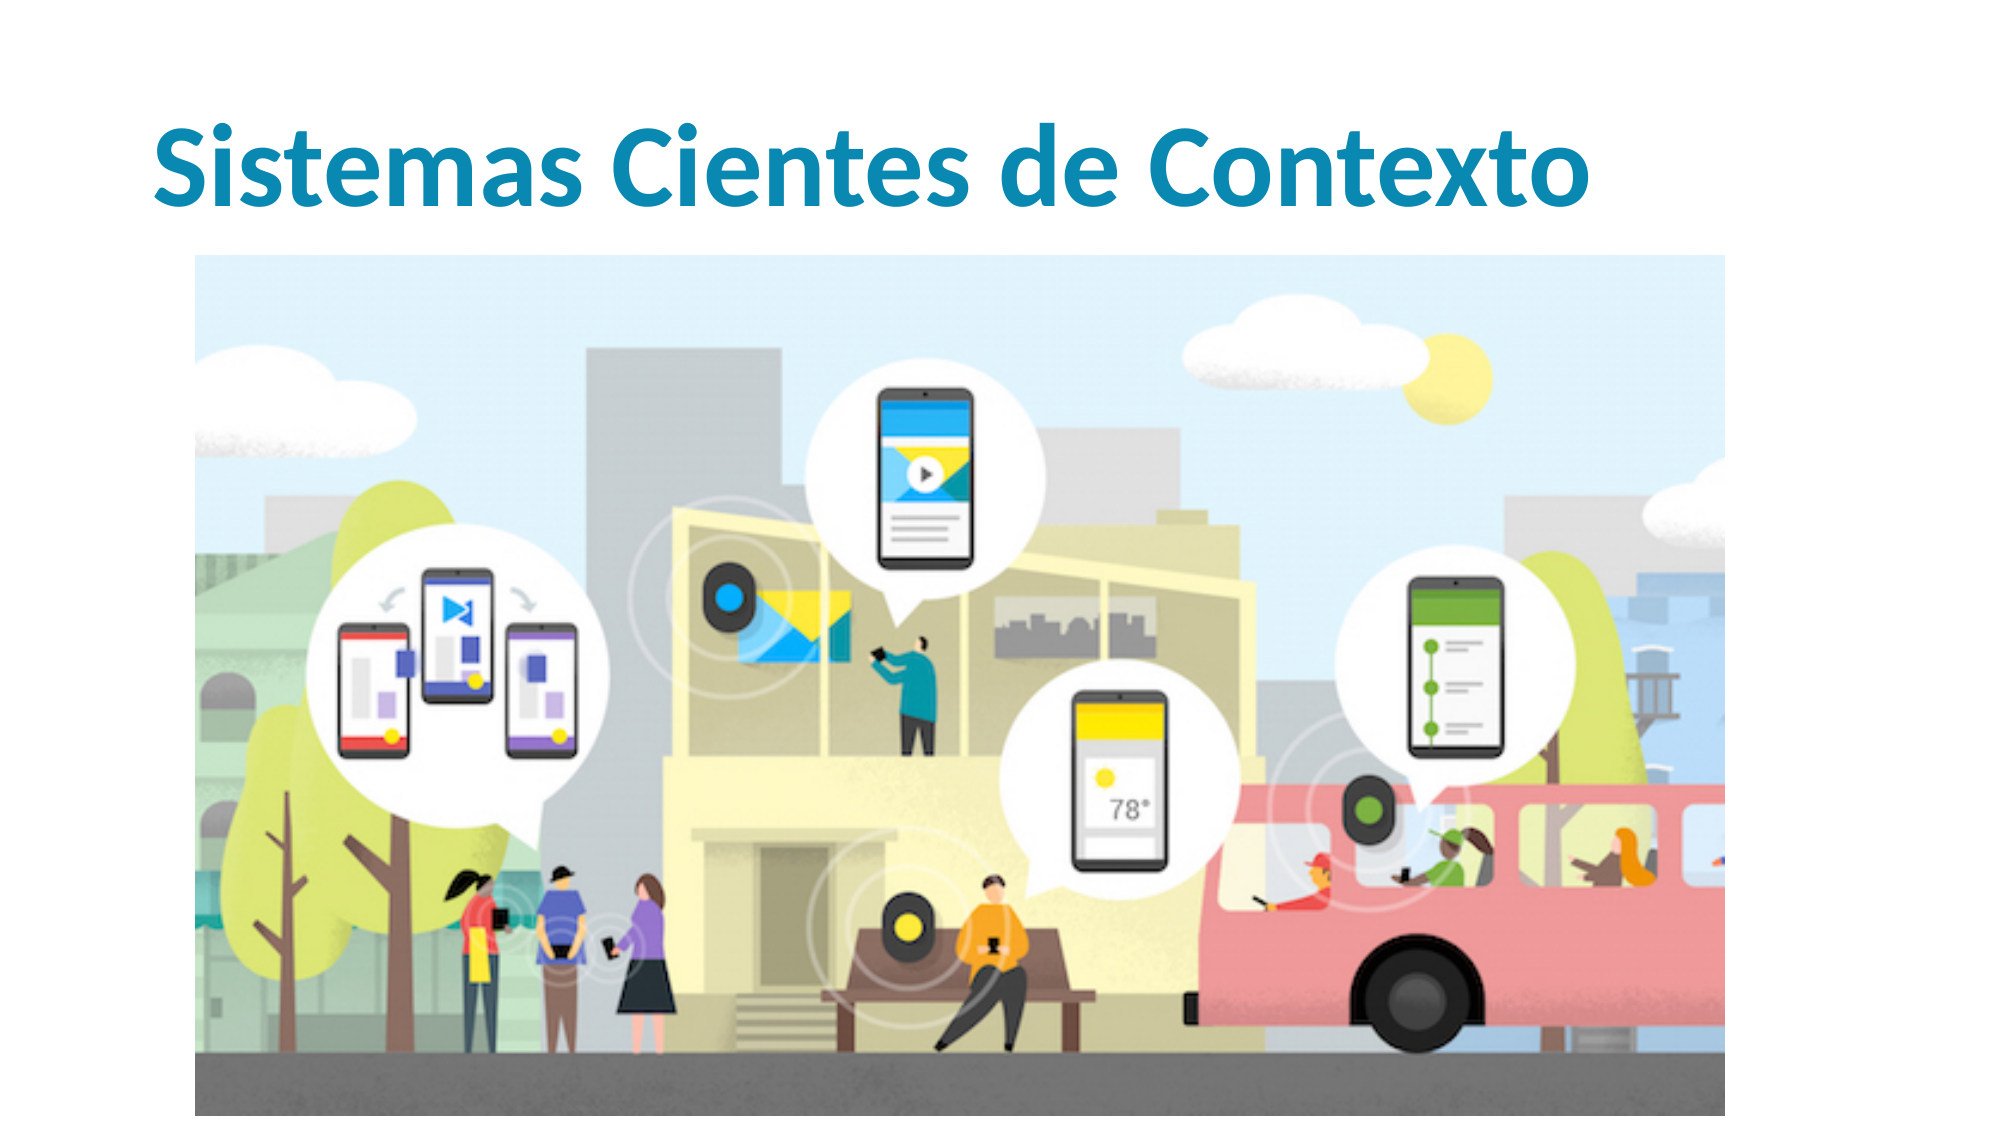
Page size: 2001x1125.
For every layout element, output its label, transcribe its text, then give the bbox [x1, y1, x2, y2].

picture [195, 255, 1725, 1116]
title Sistemas Cientes de Contexto [137, 59, 1863, 278]
